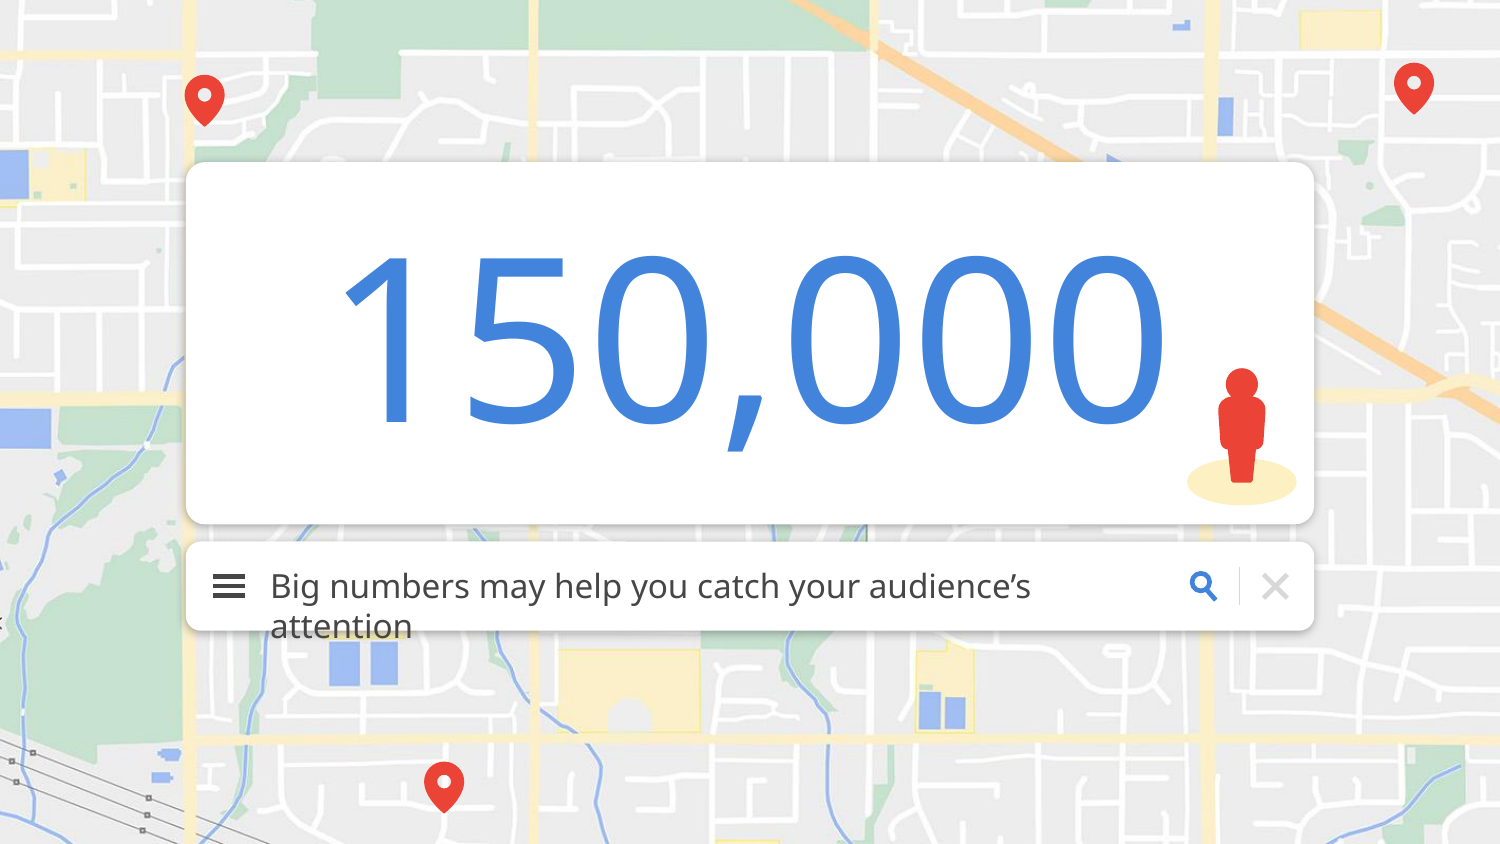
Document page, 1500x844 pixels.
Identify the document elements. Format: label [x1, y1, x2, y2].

text_box [1186, 367, 1297, 506]
text_box [184, 74, 225, 127]
picture [0, 0, 1500, 844]
text_box [185, 161, 1315, 631]
